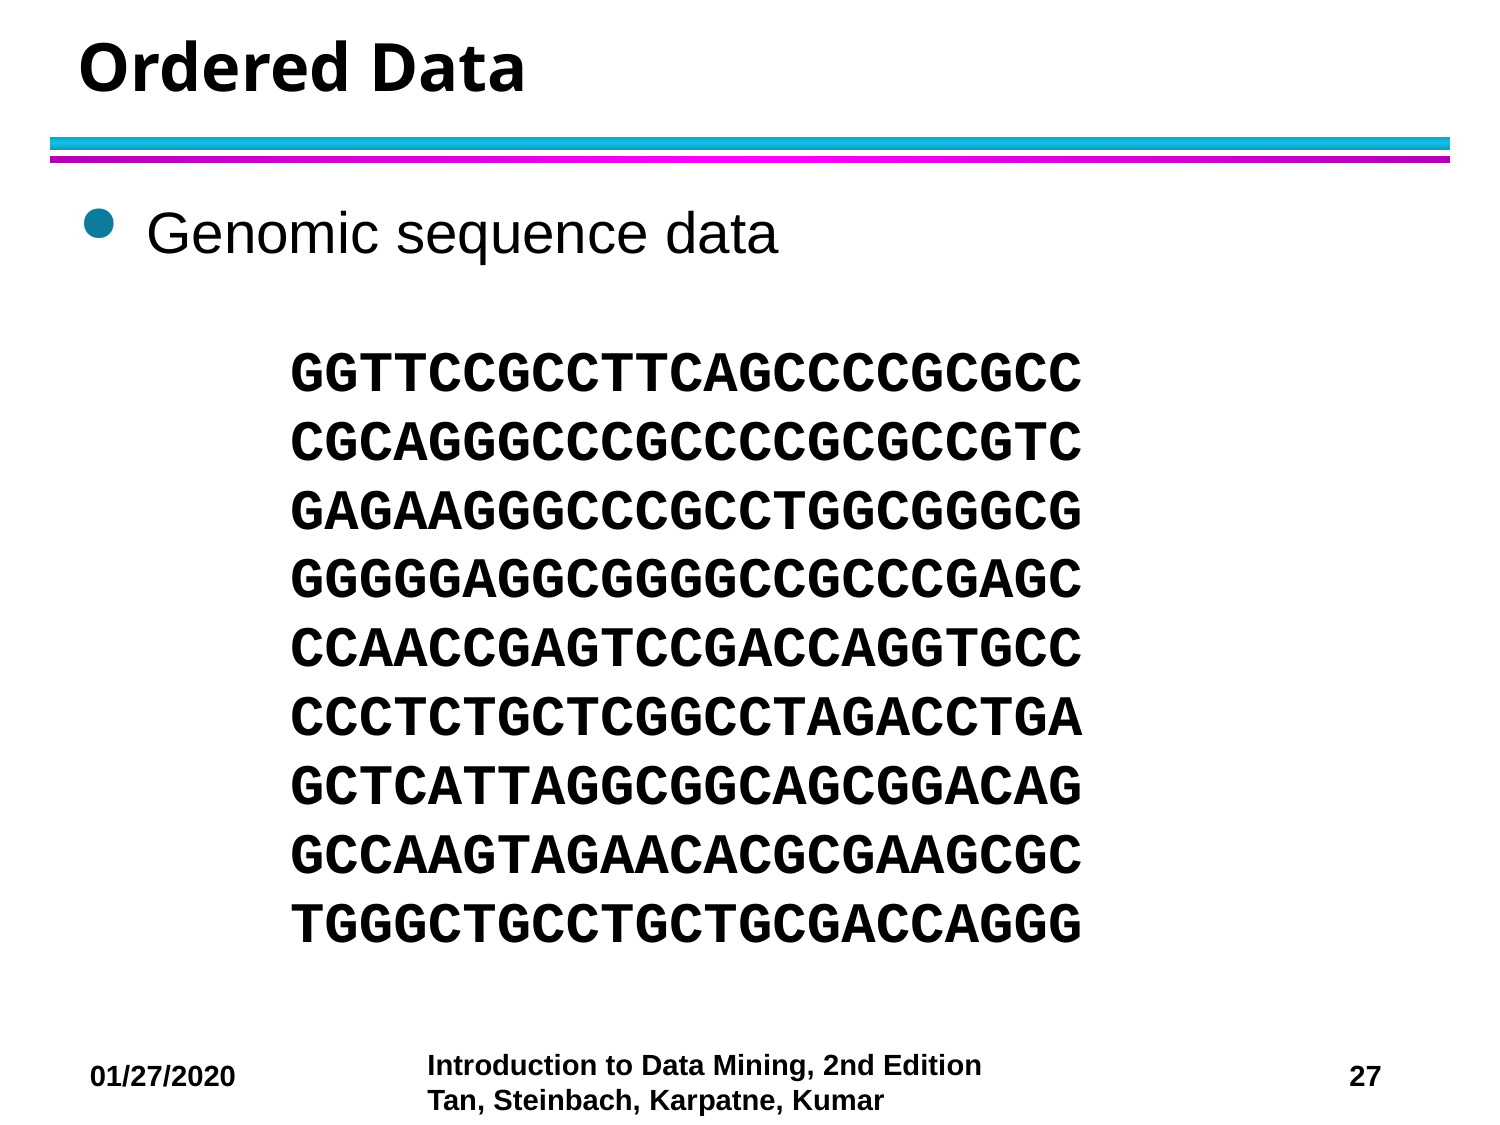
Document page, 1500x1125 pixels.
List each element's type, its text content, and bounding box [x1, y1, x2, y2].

list Genomic sequence data [67, 187, 1432, 1038]
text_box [262, 274, 1142, 1025]
title Ordered Data [62, 24, 1421, 113]
